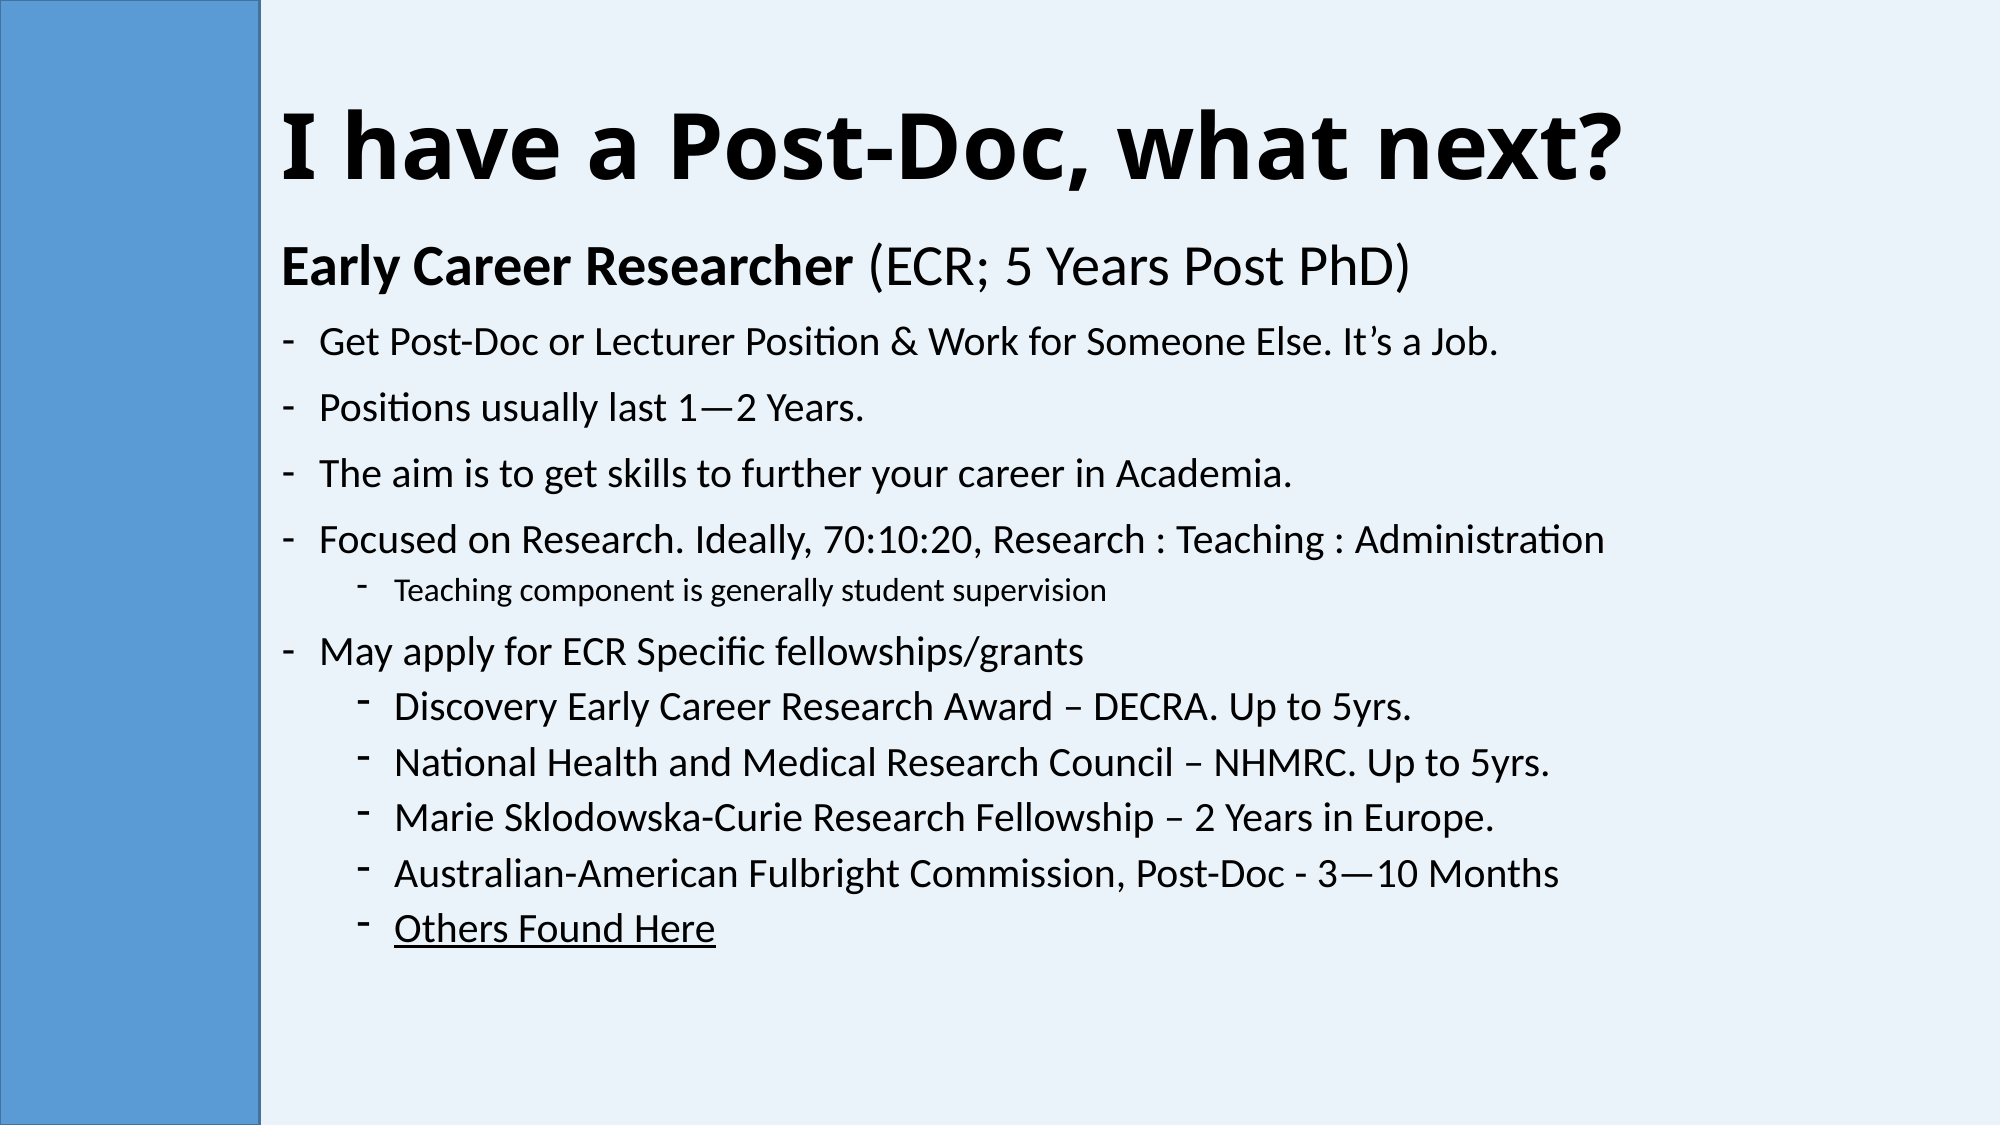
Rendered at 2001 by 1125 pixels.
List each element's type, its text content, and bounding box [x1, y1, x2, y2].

text_box [0, 0, 261, 1125]
list Early Career Researcher (ECR; 5 Years Post PhD) Get Post-Doc or Lecturer Position & Work for Someone Else. It’s a Job. Positions usually last 1—2 Years. The aim is to get skills to further your career in Academia. Focused on Research. Ideally, 70:10:20, Research : Teaching : Administration Teaching component is generally student supervision May apply for ECR Specific fellowships/grants Discovery Early Career Research Award – DECRA. Up to 5yrs. National Health and Medical Research Council – NHMRC. Up to 5yrs. Marie Sklodowska-Curie Research Fellowship – 2 Years in Europe. Australian-American Fulbright Commission, Post-Doc - 3—10 Months Others Found Here [266, 228, 1870, 1066]
title I have a Post-Doc, what next? [266, 41, 1968, 259]
